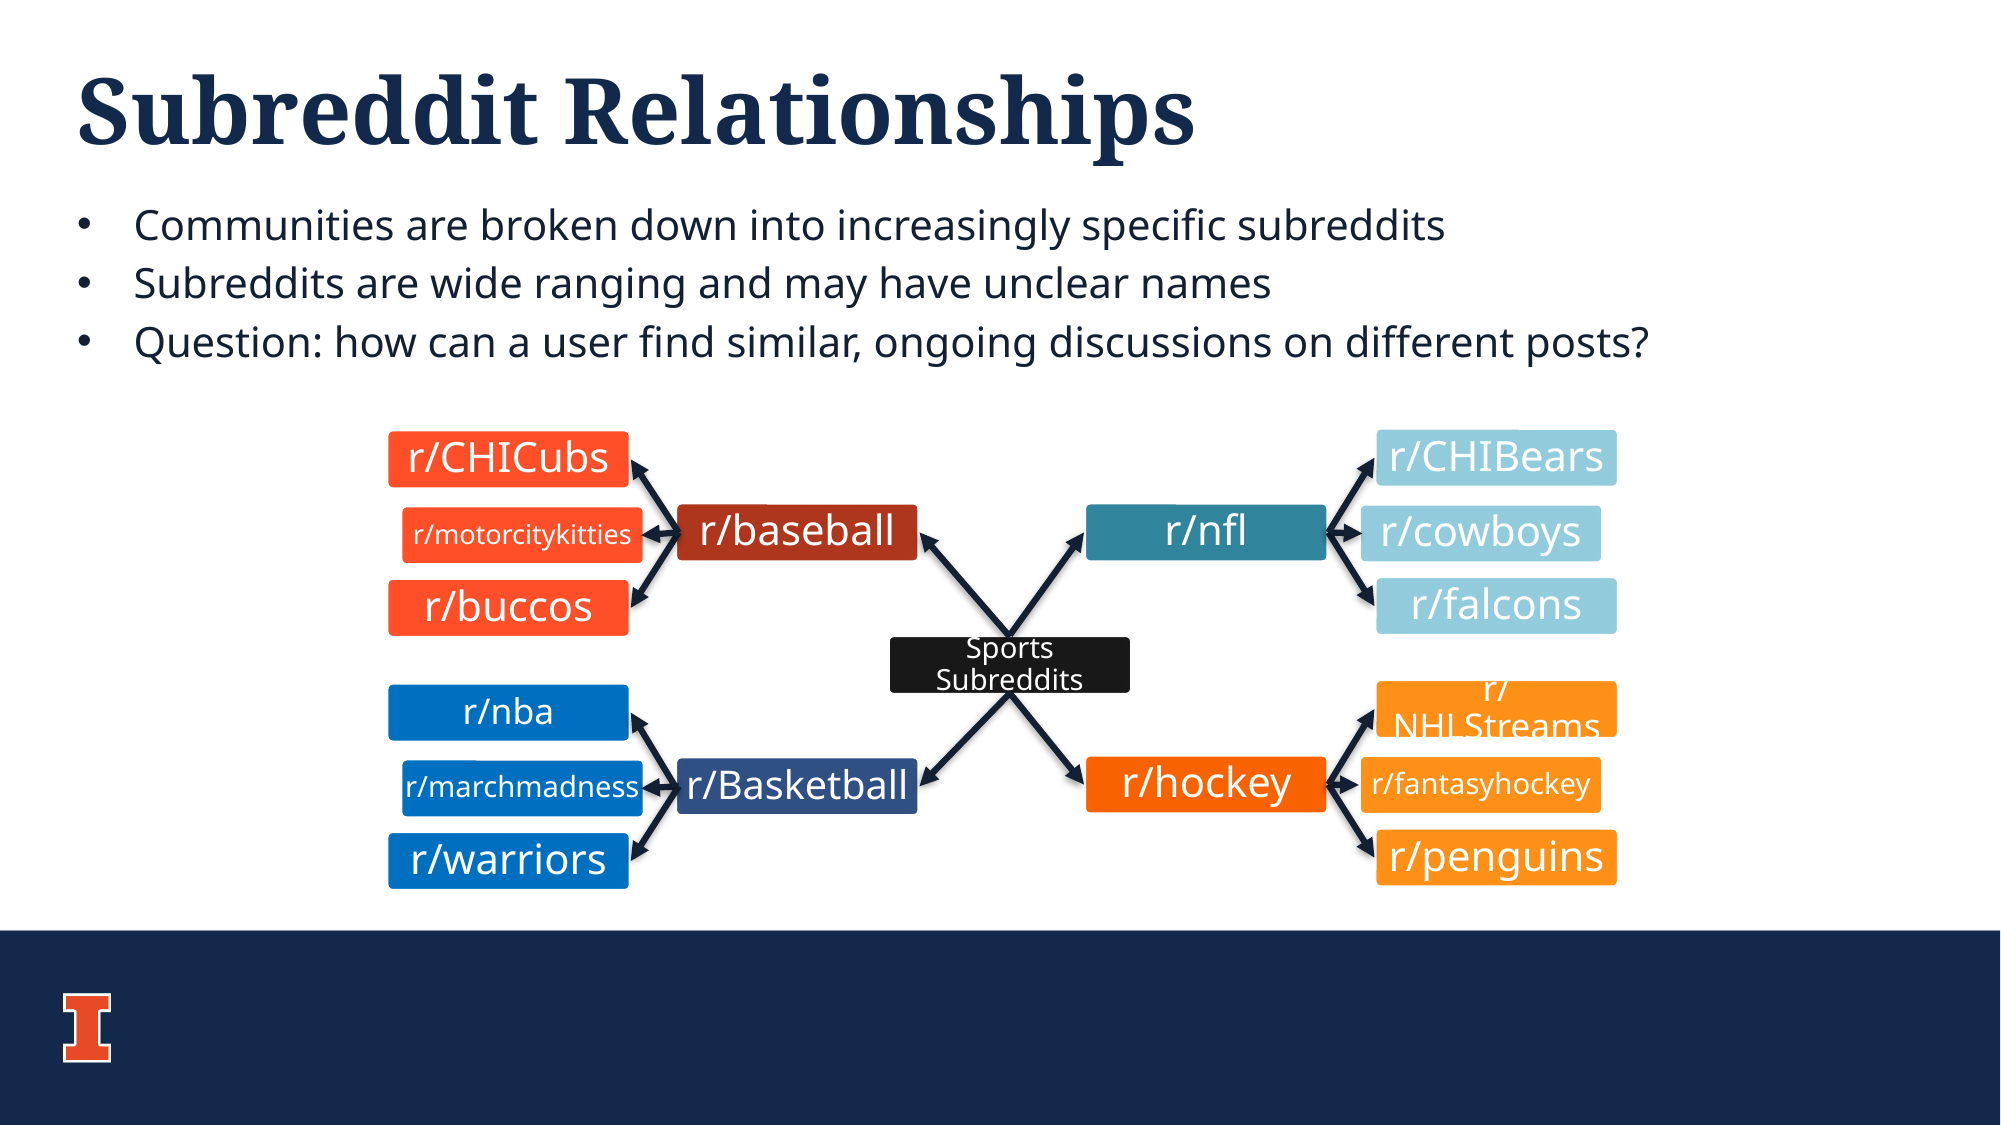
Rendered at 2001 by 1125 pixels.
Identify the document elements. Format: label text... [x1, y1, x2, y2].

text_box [386, 682, 632, 743]
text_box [919, 532, 1007, 637]
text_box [640, 532, 679, 536]
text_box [1328, 708, 1375, 785]
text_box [630, 791, 679, 862]
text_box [919, 692, 1011, 787]
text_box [400, 758, 625, 819]
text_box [386, 830, 632, 892]
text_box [1011, 692, 1085, 785]
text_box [683, 502, 920, 563]
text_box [630, 540, 679, 609]
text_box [1328, 541, 1375, 607]
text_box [386, 577, 632, 639]
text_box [1380, 754, 1604, 816]
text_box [386, 429, 632, 490]
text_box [1083, 754, 1323, 815]
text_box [887, 634, 1133, 696]
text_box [1328, 457, 1375, 533]
text_box Subreddit Relationships [62, 45, 1425, 191]
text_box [630, 459, 679, 533]
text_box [1380, 503, 1604, 564]
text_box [1009, 532, 1085, 636]
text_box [630, 712, 676, 787]
text_box Communities are broken down into increasingly specific subreddits Subreddits are wide ranging and may have unclear names Question: how can a user find similar, ongoing discussions on different posts? [62, 191, 1730, 320]
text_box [680, 756, 920, 817]
picture [0, 0, 2001, 1125]
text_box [400, 505, 625, 566]
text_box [1374, 827, 1620, 888]
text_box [1083, 502, 1323, 563]
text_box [1374, 678, 1620, 740]
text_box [1328, 793, 1375, 858]
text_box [1374, 575, 1620, 637]
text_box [1374, 427, 1620, 488]
